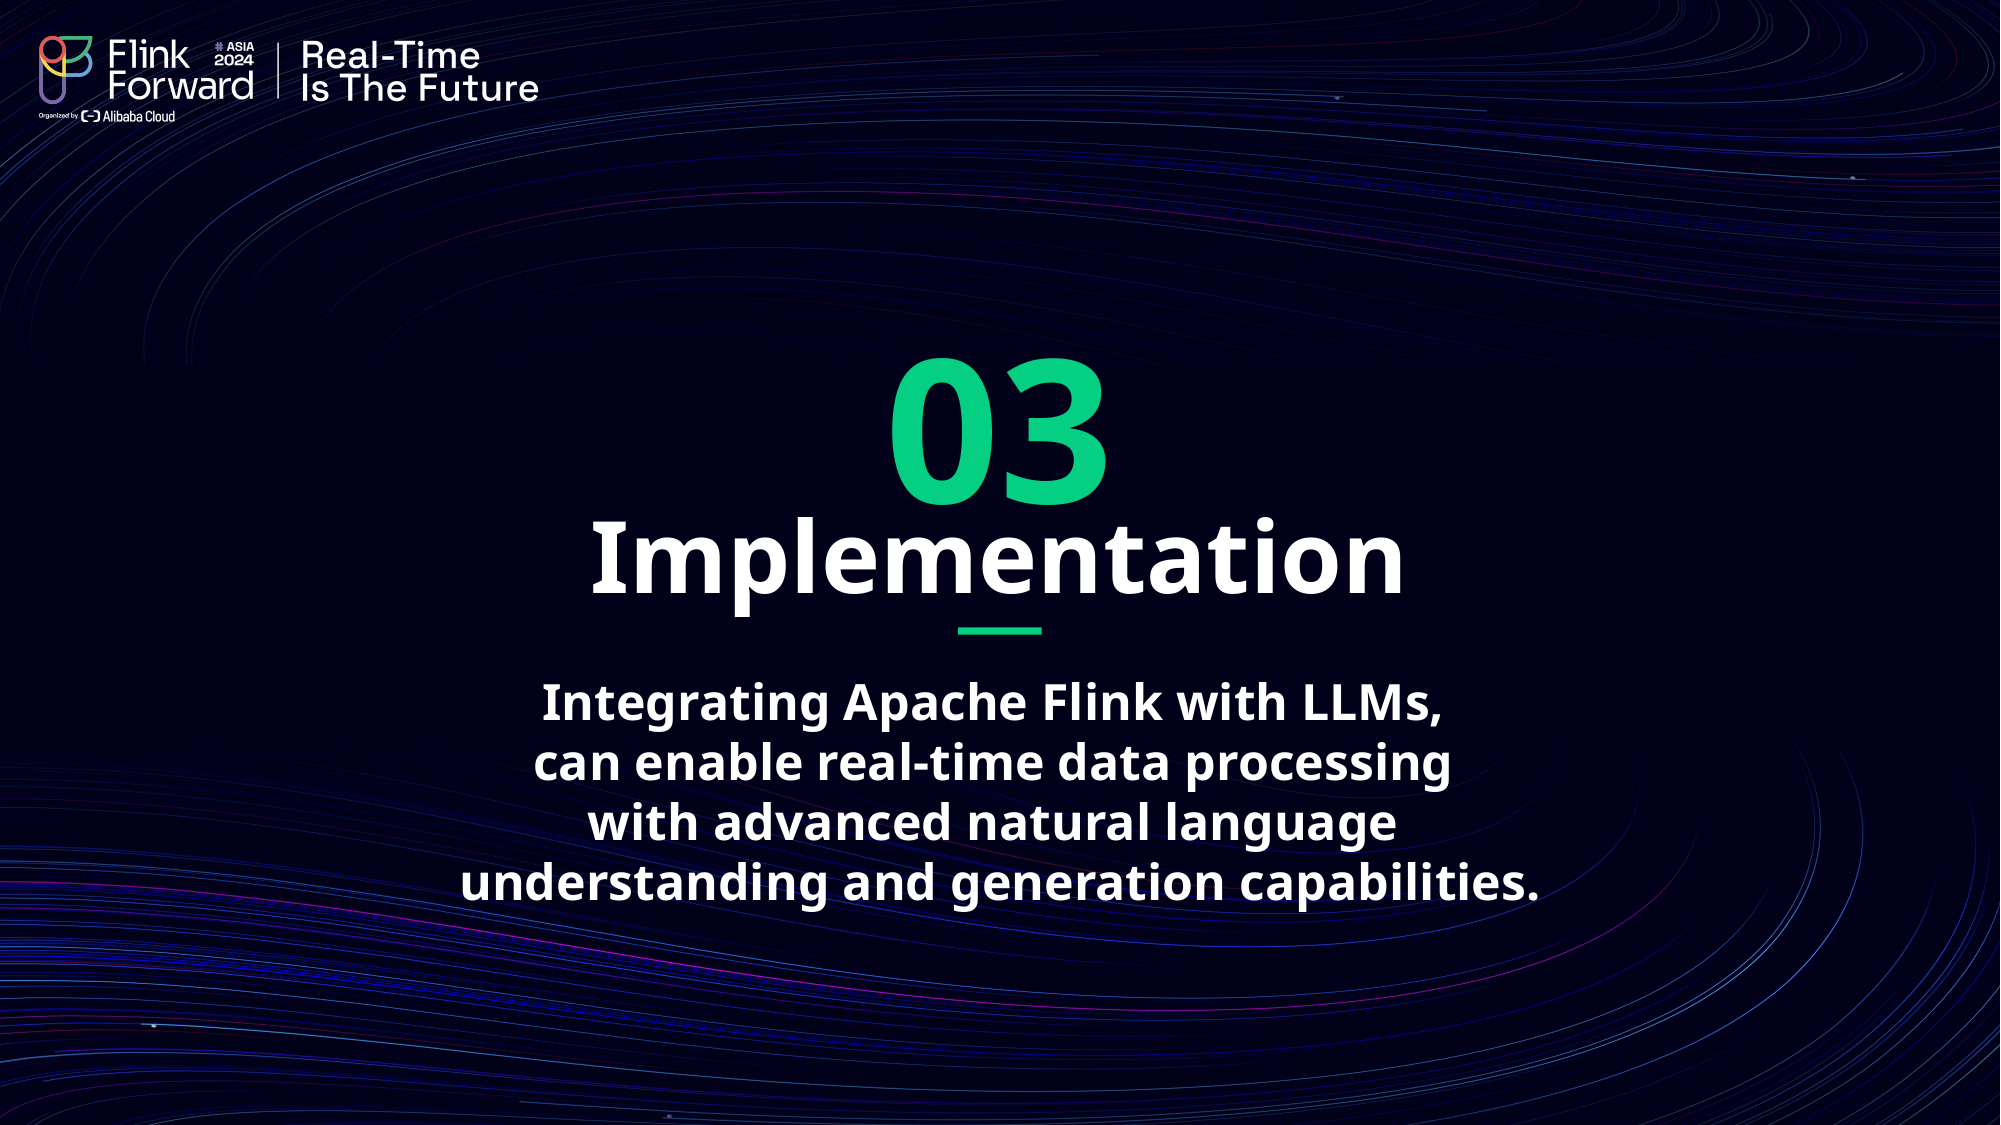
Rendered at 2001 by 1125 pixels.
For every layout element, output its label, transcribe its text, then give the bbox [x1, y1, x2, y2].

text_box 03 [870, 296, 1130, 552]
text_box Integrating Apache Flink with LLMs, can enable real-time data processing with advanced natural language understanding and generation capabilities. [444, 663, 1556, 918]
picture [0, 0, 2000, 1125]
text_box Implementation [575, 485, 1425, 621]
text_box [956, 626, 1043, 636]
